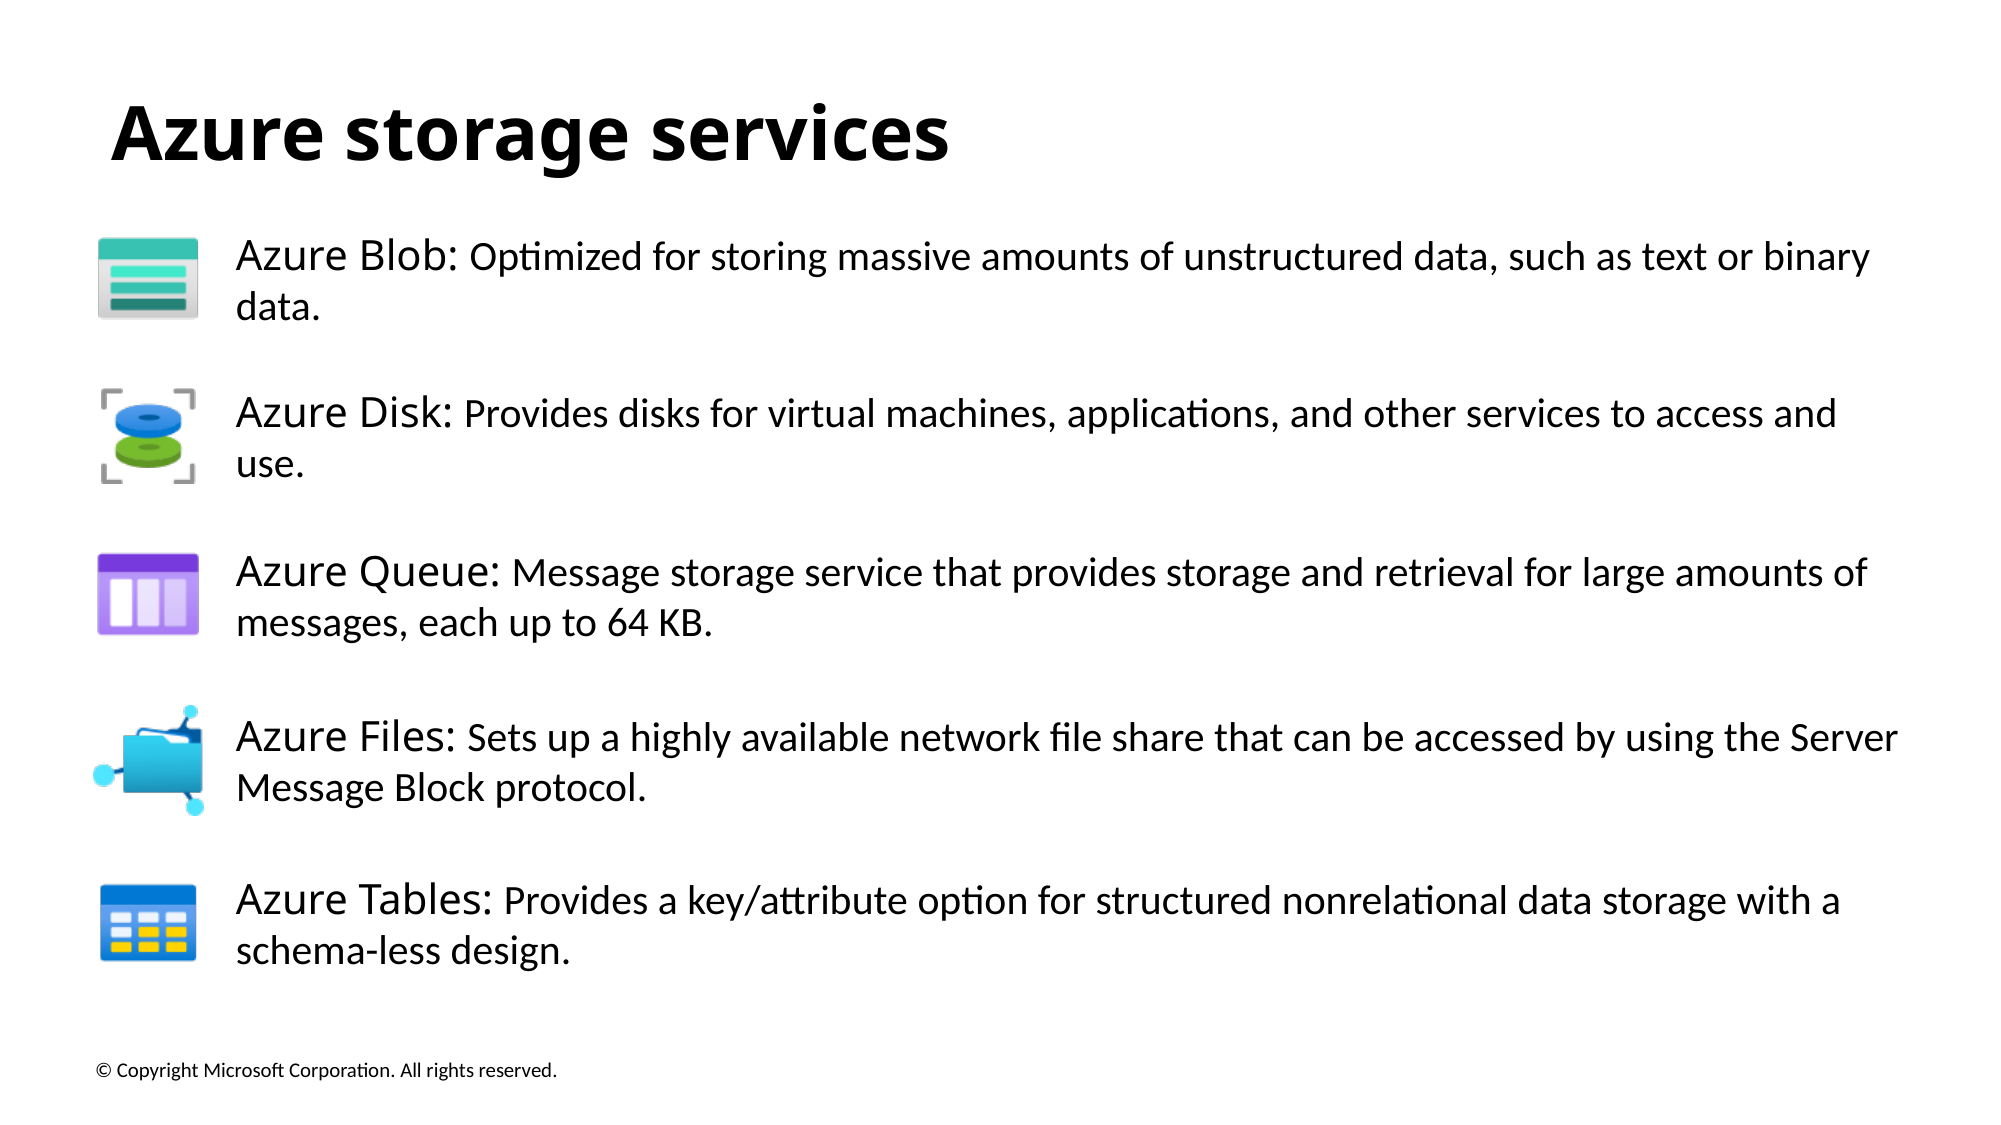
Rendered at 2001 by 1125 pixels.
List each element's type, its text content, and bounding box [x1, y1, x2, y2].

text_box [98, 872, 1903, 974]
footer © Copyright Microsoft Corporation. All rights reserved. [95, 1053, 776, 1086]
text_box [93, 704, 1903, 816]
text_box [95, 541, 1903, 648]
title Azure storage services [96, 96, 1903, 177]
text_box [96, 226, 1903, 331]
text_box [100, 385, 1903, 487]
